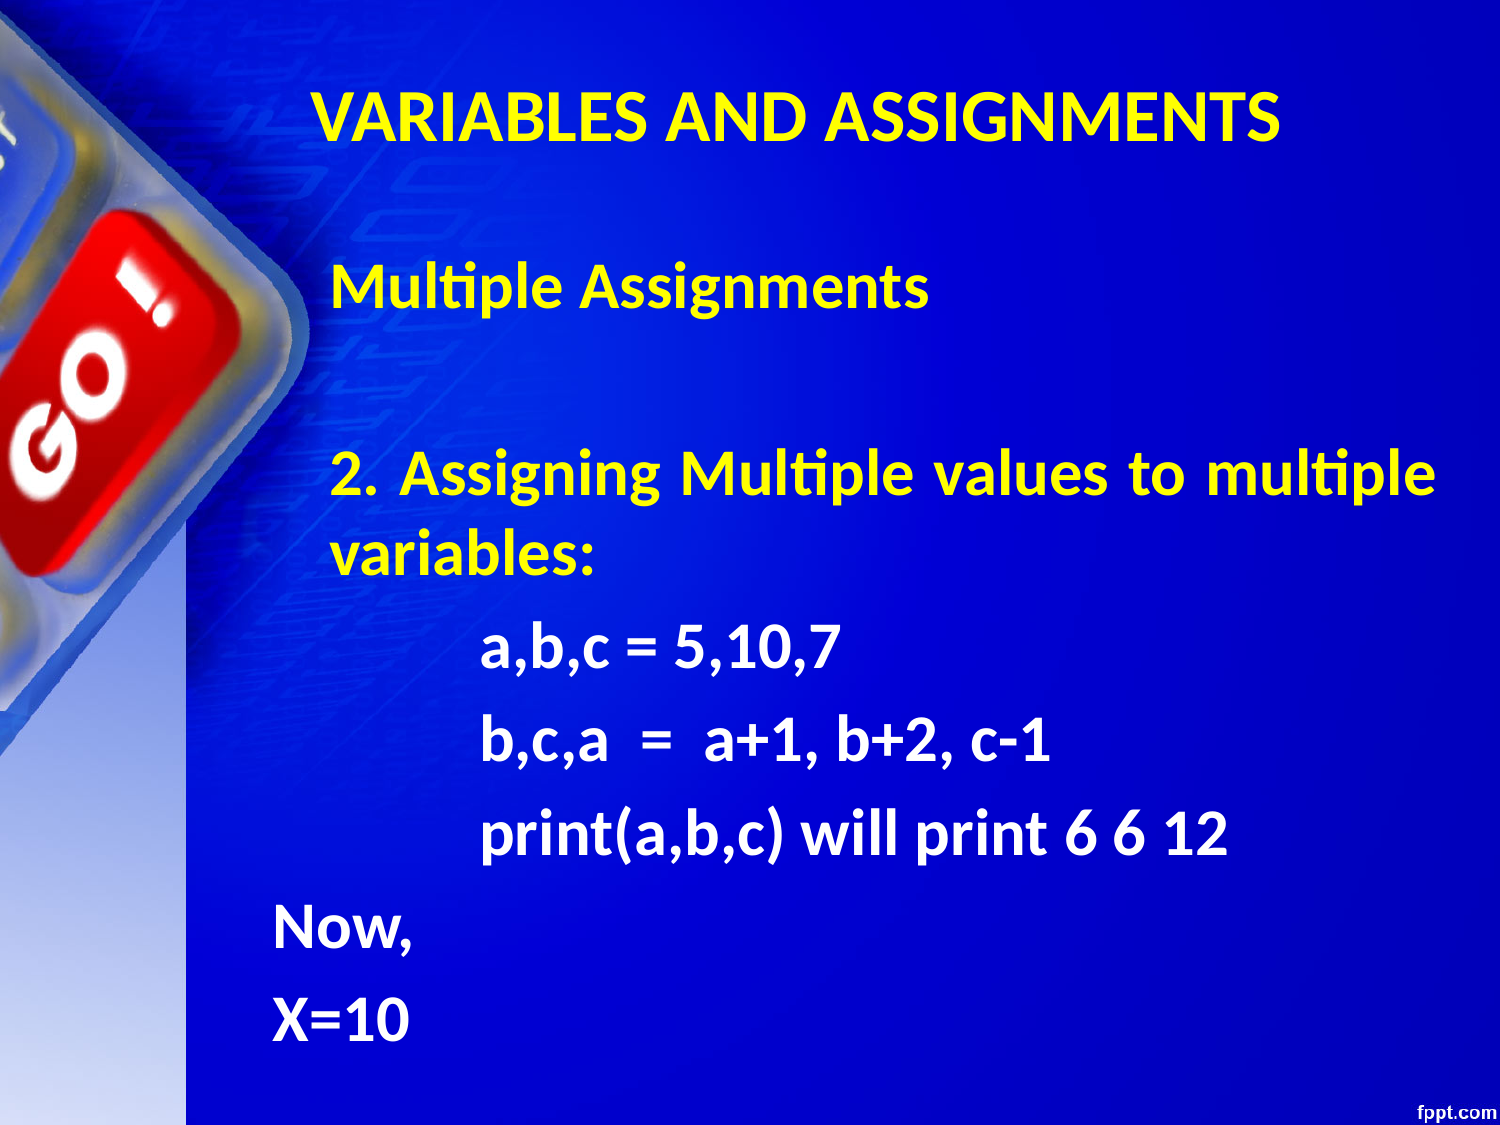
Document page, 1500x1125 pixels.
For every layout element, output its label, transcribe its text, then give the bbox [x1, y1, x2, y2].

title VARIABLES AND ASSIGNMENTS [117, 46, 1477, 176]
picture [0, 0, 1500, 1125]
text_box Multiple Assignments 2. Assigning Multiple values to multiple variables: a,b,c = 5,10,7 b,c,a = a+1, b+2, c-1 print(a,b,c) will print 6 6 12 Now, X=10 [257, 234, 1454, 1067]
